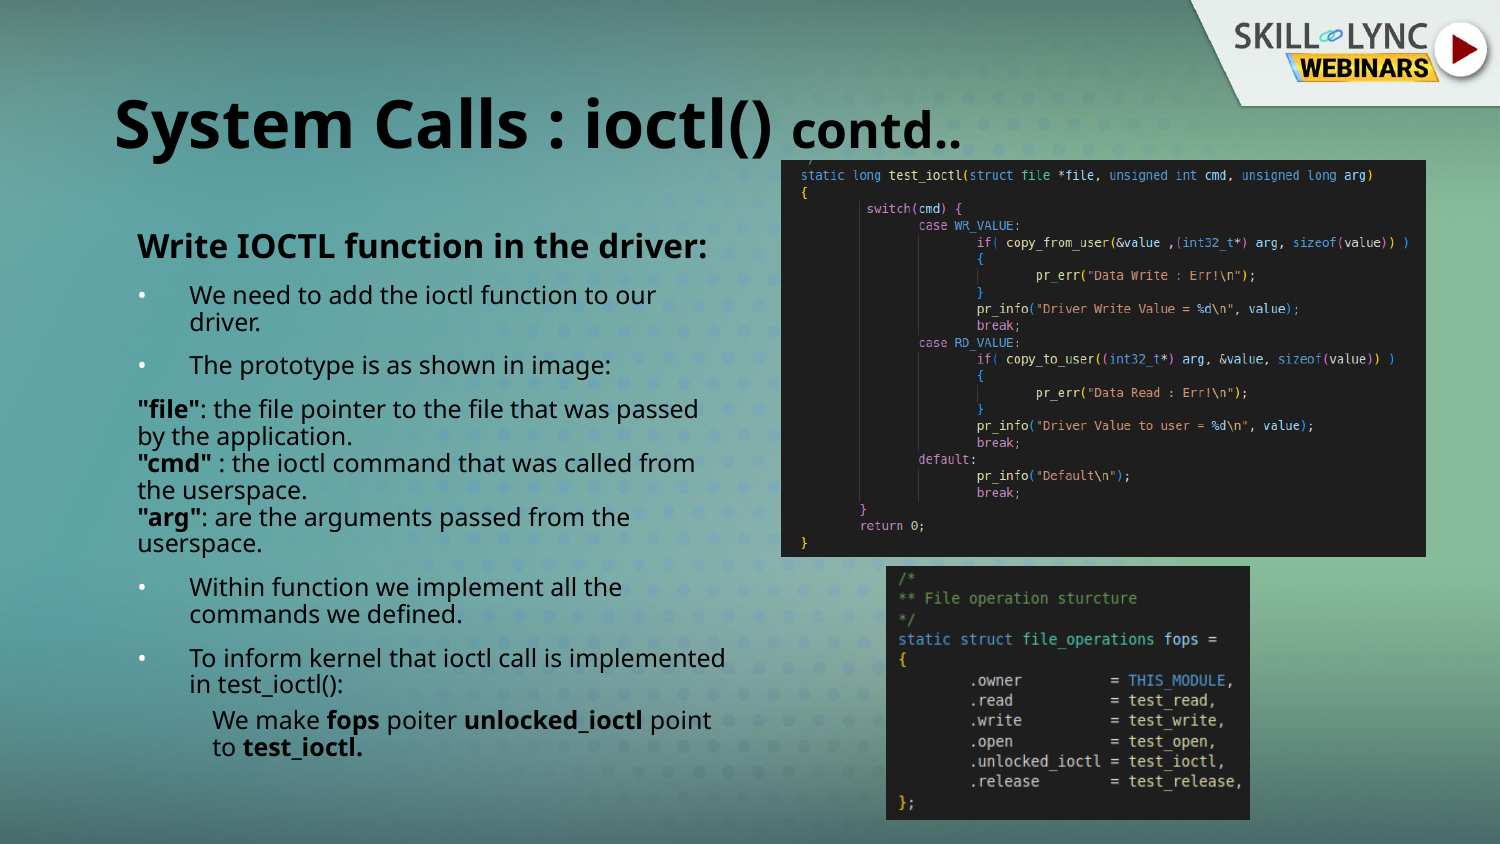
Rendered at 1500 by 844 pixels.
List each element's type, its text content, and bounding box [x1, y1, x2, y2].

list Write IOCTL function in the driver: We need to add the ioctl function to our driver. The prototype is as shown in image: "file": the file pointer to the file that was passed by the application. "cmd" : the ioctl command that was called from the userspace. "arg": are the arguments passed from the userspace. Within function we implement all the commands we defined. To inform kernel that ioctl call is implemented in test_ioctl(): We make fops poiter unlocked_ioctl point to test_ioctl. [103, 224, 741, 760]
picture [0, 0, 1500, 844]
title System Calls : ioctl() contd.. [103, 44, 1397, 208]
